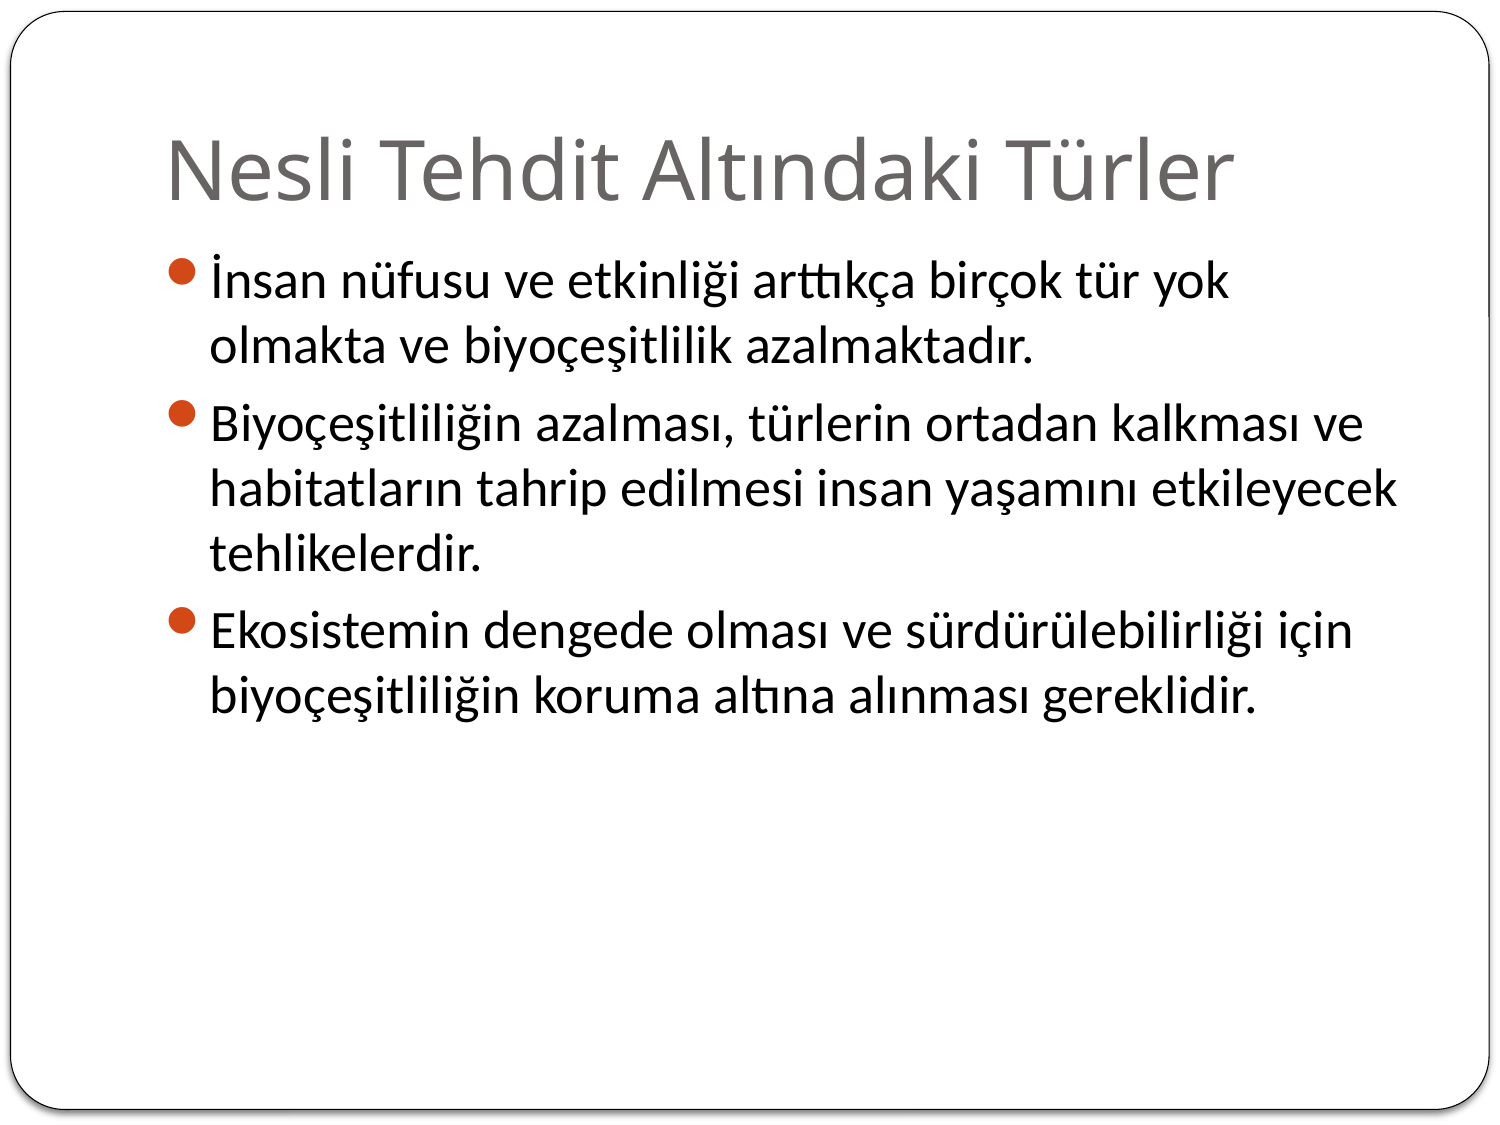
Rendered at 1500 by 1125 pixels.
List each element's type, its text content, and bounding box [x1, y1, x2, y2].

title Nesli Tehdit Altındaki Türler [150, 45, 1425, 233]
list İnsan nüfusu ve etkinliği arttıkça birçok tür yok olmakta ve biyoçeşitlilik azalmaktadır. Biyoçeşitliliğin azalması, türlerin ortadan kalkması ve habitatların tahrip edilmesi insan yaşamını etkileyecek tehlikelerdir. Ekosistemin dengede olması ve sürdürülebilirliği için biyoçeşitliliğin koruma altına alınması gereklidir. [150, 237, 1425, 988]
